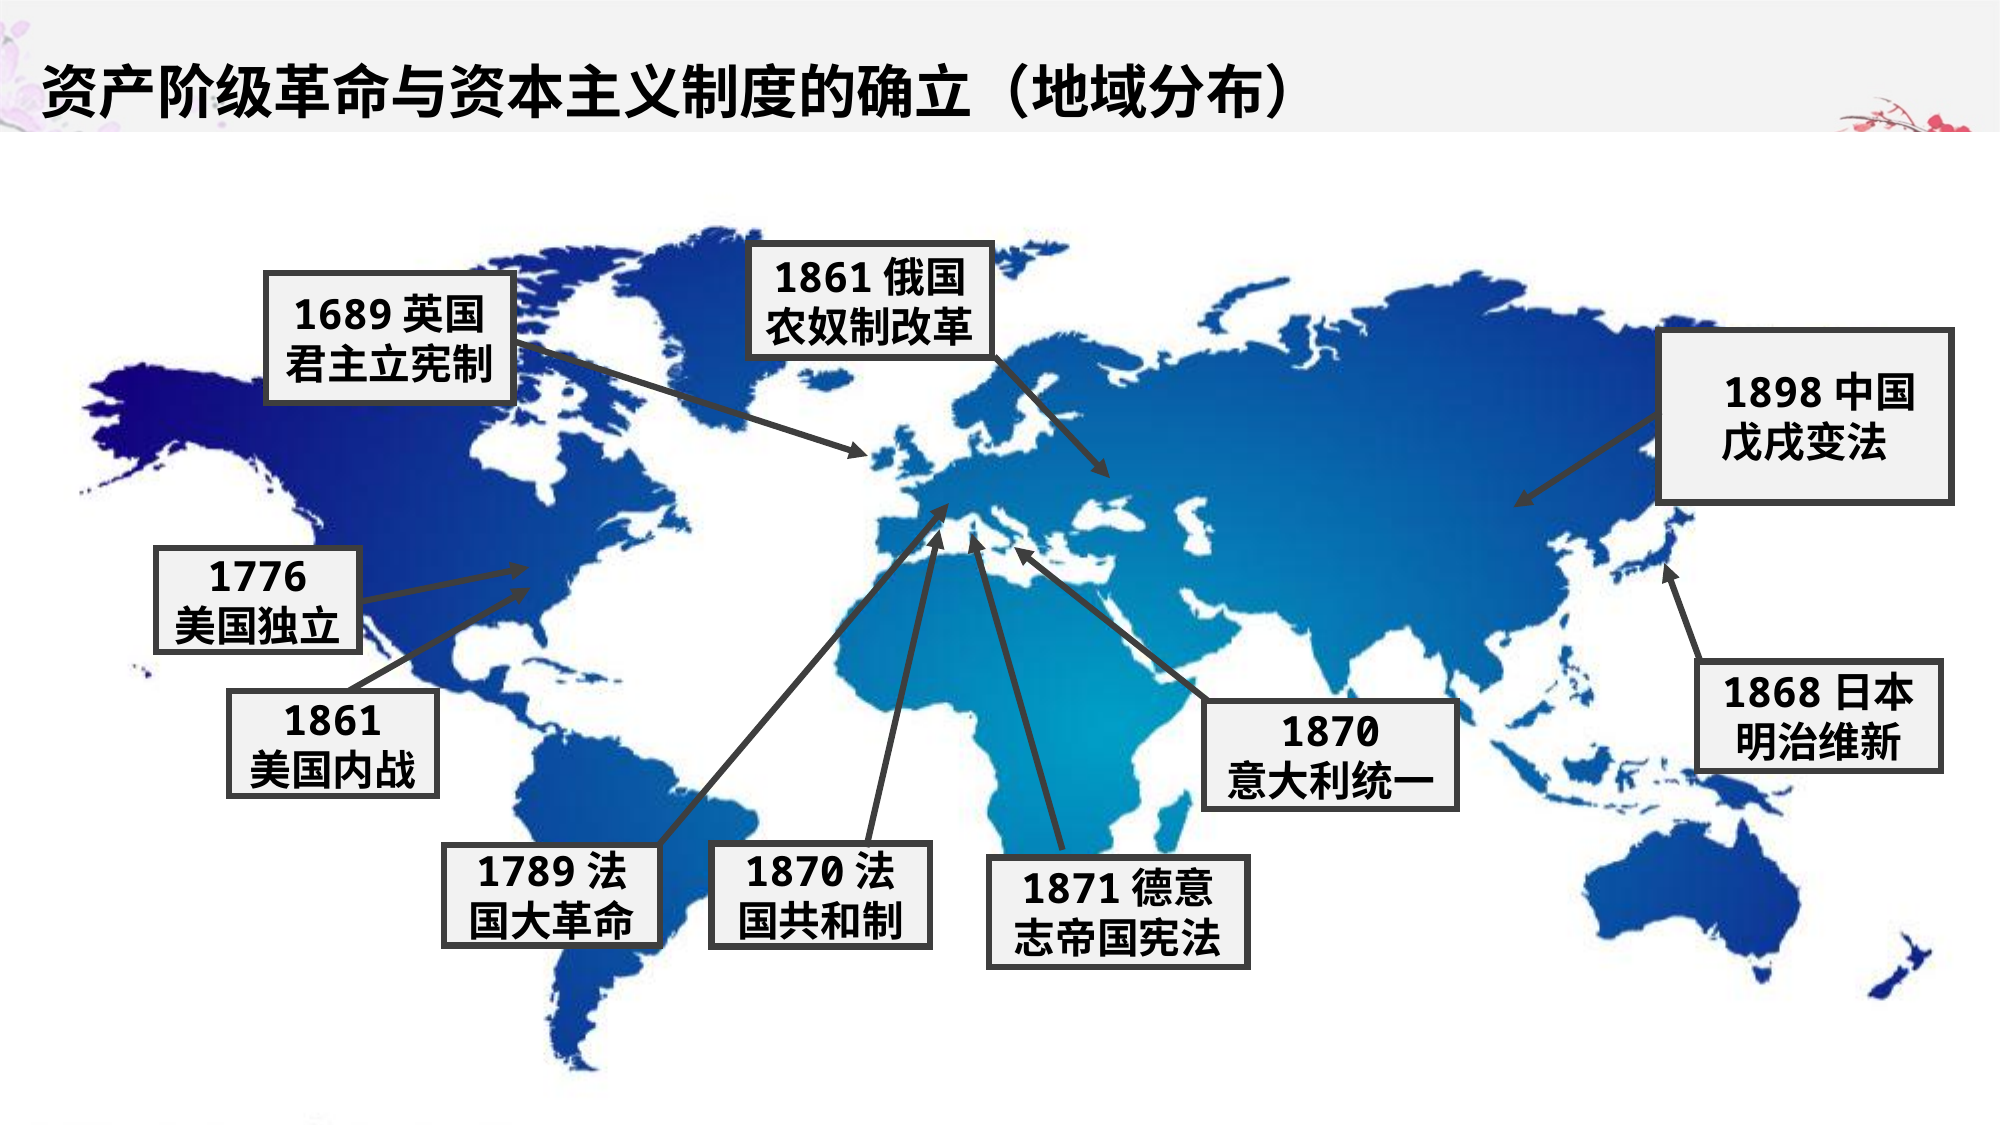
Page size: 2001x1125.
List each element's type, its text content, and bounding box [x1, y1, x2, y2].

text_box 资产阶级革命与资本主义制度的确立（地域分布） [0, 38, 1947, 131]
text_box 可 否 决 国 会 法 案 [0, 0, 2000, 131]
picture [0, 131, 2000, 1125]
